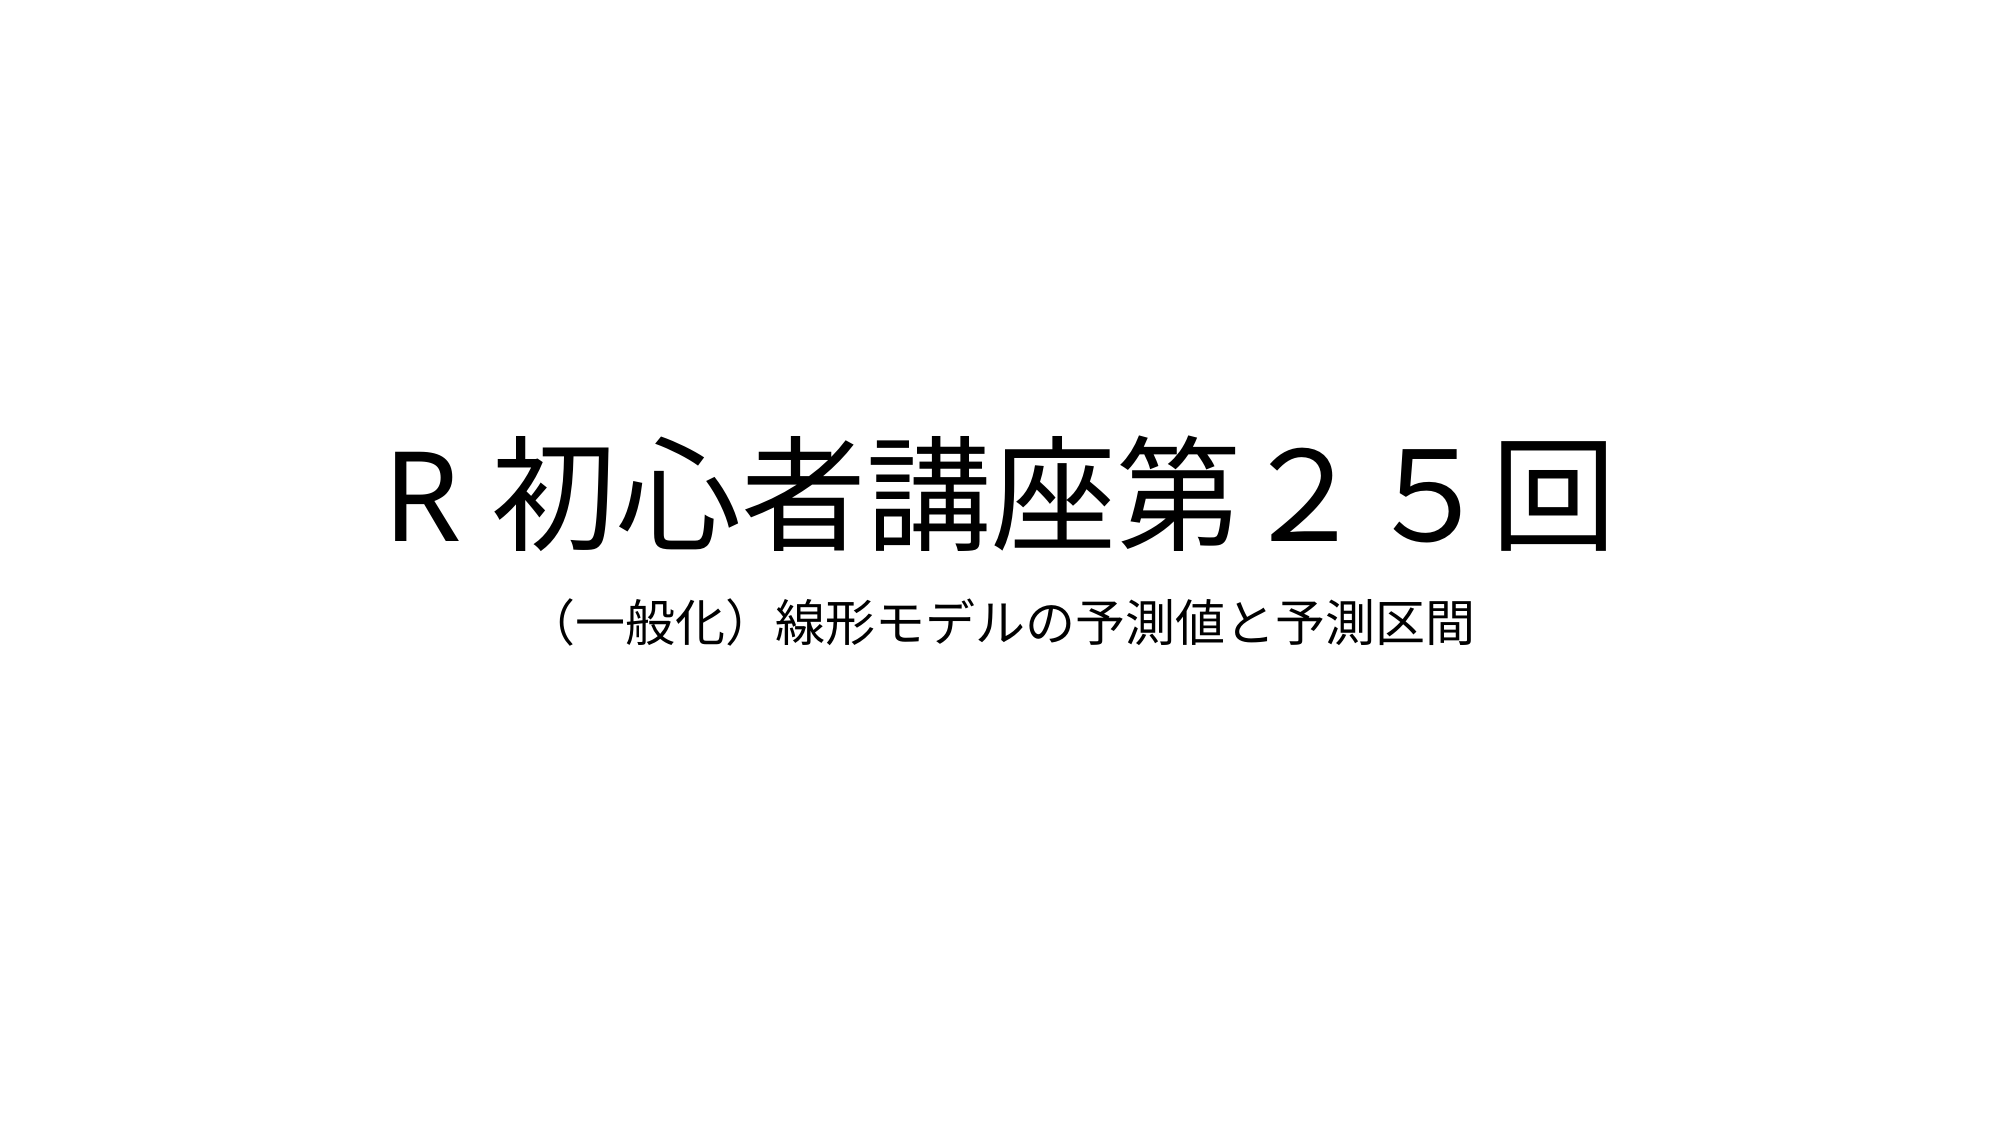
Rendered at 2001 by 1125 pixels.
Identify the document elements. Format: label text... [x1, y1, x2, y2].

subtitle （一般化）線形モデルの予測値と予測区間 [249, 590, 1750, 863]
title R初心者講座第２５回 [249, 184, 1750, 576]
